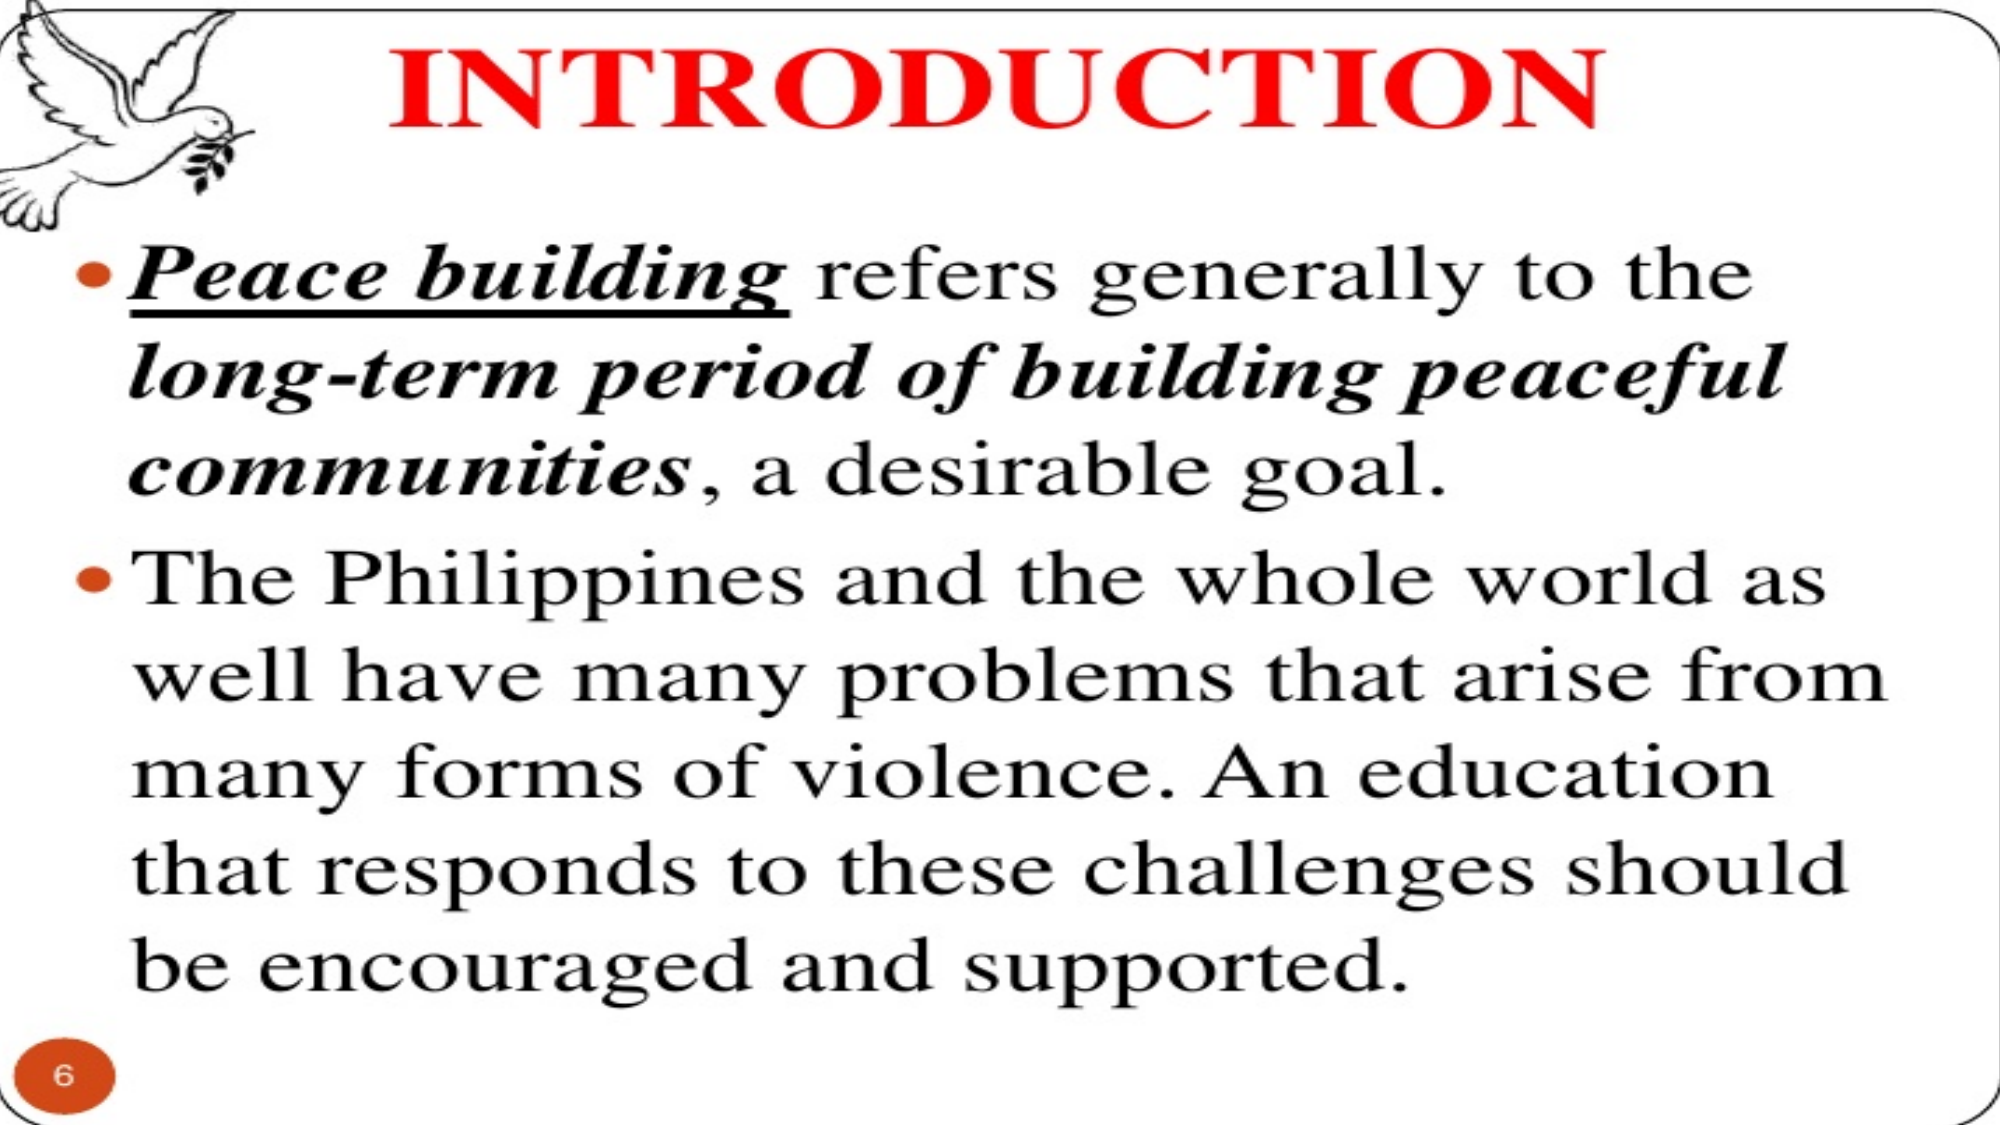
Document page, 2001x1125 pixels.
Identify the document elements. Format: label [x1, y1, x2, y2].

list [0, 0, 2000, 1125]
